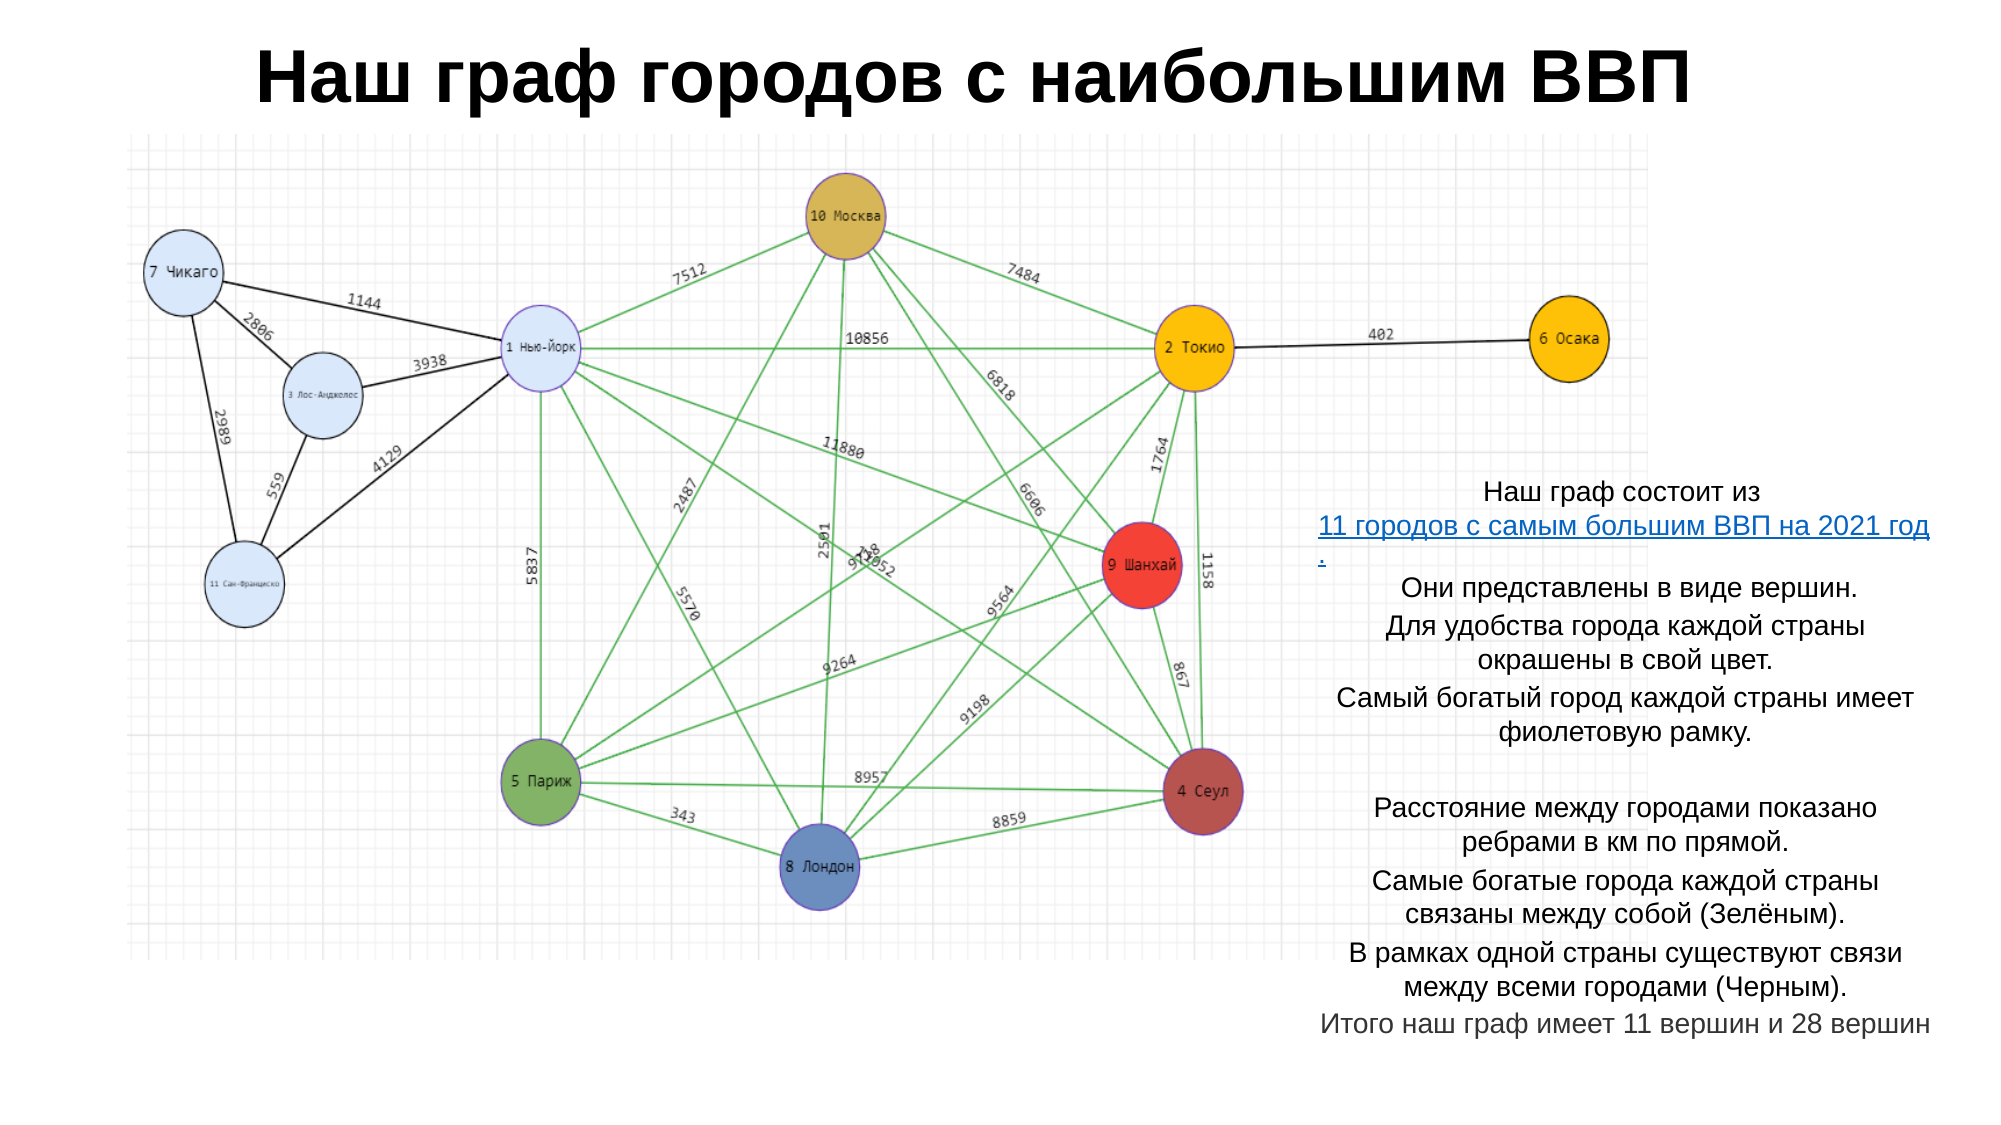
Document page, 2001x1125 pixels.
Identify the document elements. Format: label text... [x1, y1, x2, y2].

list Наш граф состоит из 11 городов с самым большим ВВП на 2021 год. Они представлены в виде вершин. Для удобства города каждой страны окрашены в свой цвет. Самый богатый город каждой страны имеет фиолетовую рамку. Расстояние между городами показано ребрами в км по прямой. Самые богатые города каждой страны связаны между собой (Зелёным). В рамках одной страны существуют связи между всеми городами (Черным). Итого наш граф имеет 11 вершин и 28 вершин [1303, 465, 1949, 1042]
picture [126, 134, 1649, 960]
title Наш граф городов с наибольшим ВВП [127, 21, 1821, 135]
